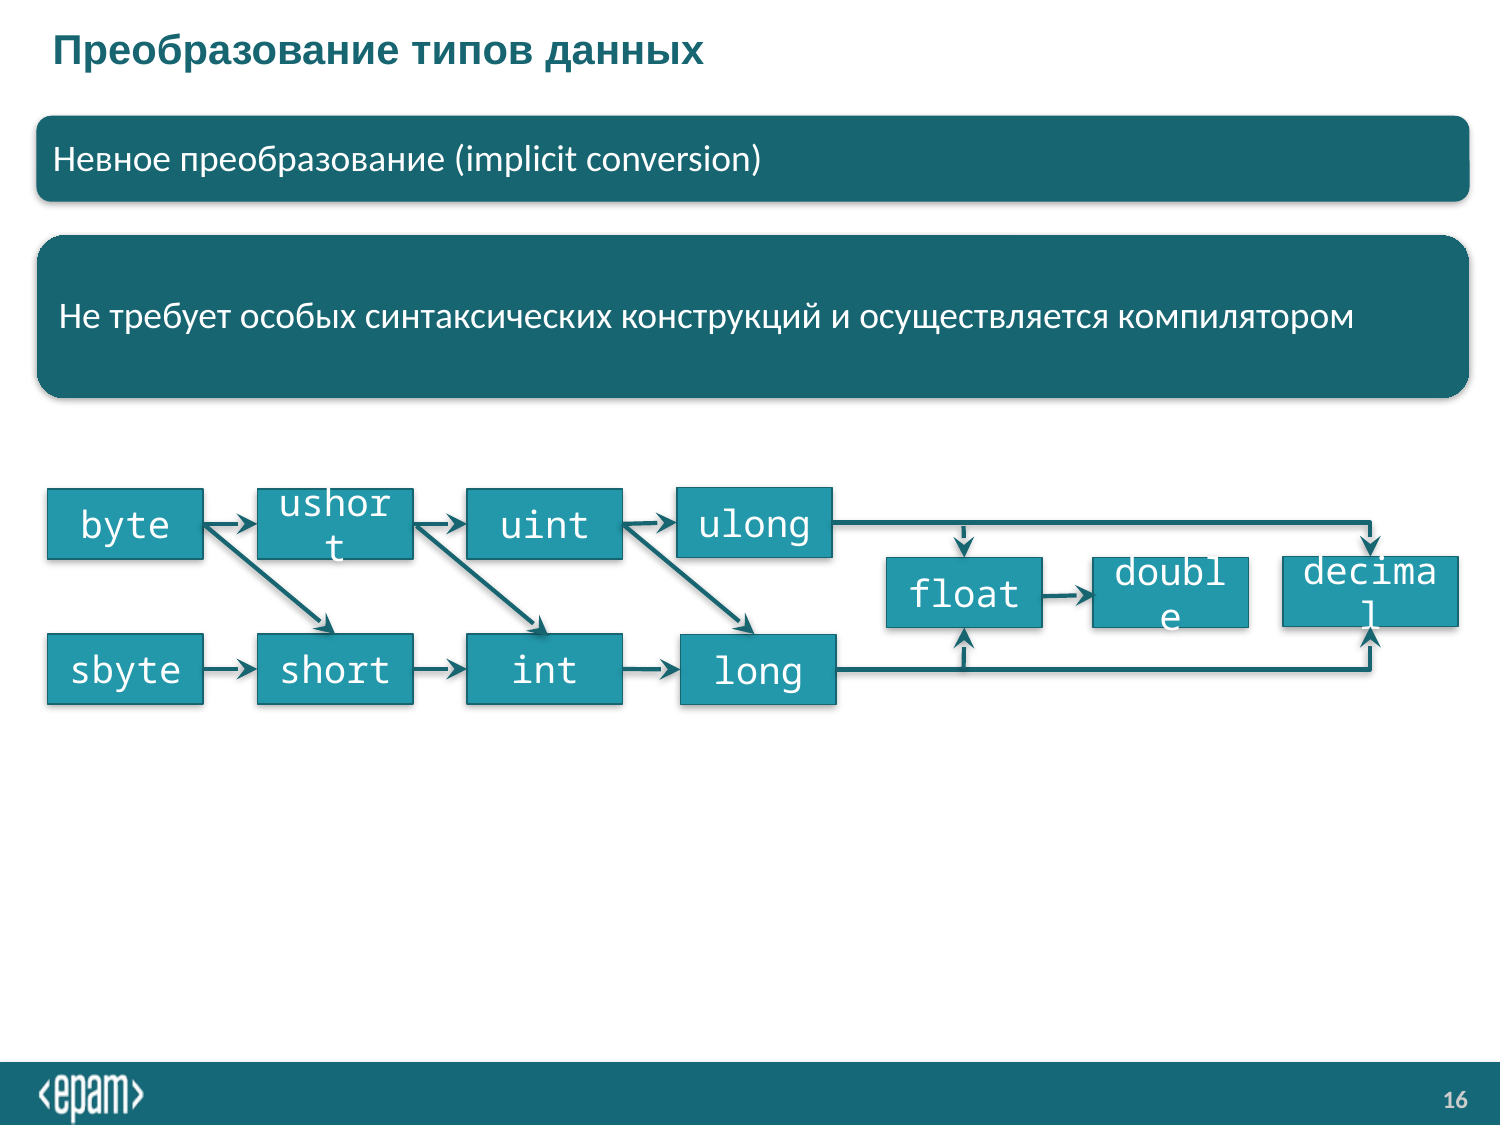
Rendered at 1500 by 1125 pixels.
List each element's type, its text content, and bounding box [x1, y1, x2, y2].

text_box Не требует особых синтаксических конструкций и осуществляется компилятором [47, 243, 1459, 390]
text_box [47, 487, 1459, 705]
picture [38, 1074, 144, 1125]
text_box Невное преобразование (implicit conversion) [41, 120, 1465, 197]
text_box [36, 115, 1470, 202]
title Преобразование типов данных [0, 0, 1500, 95]
text_box [37, 235, 1469, 398]
